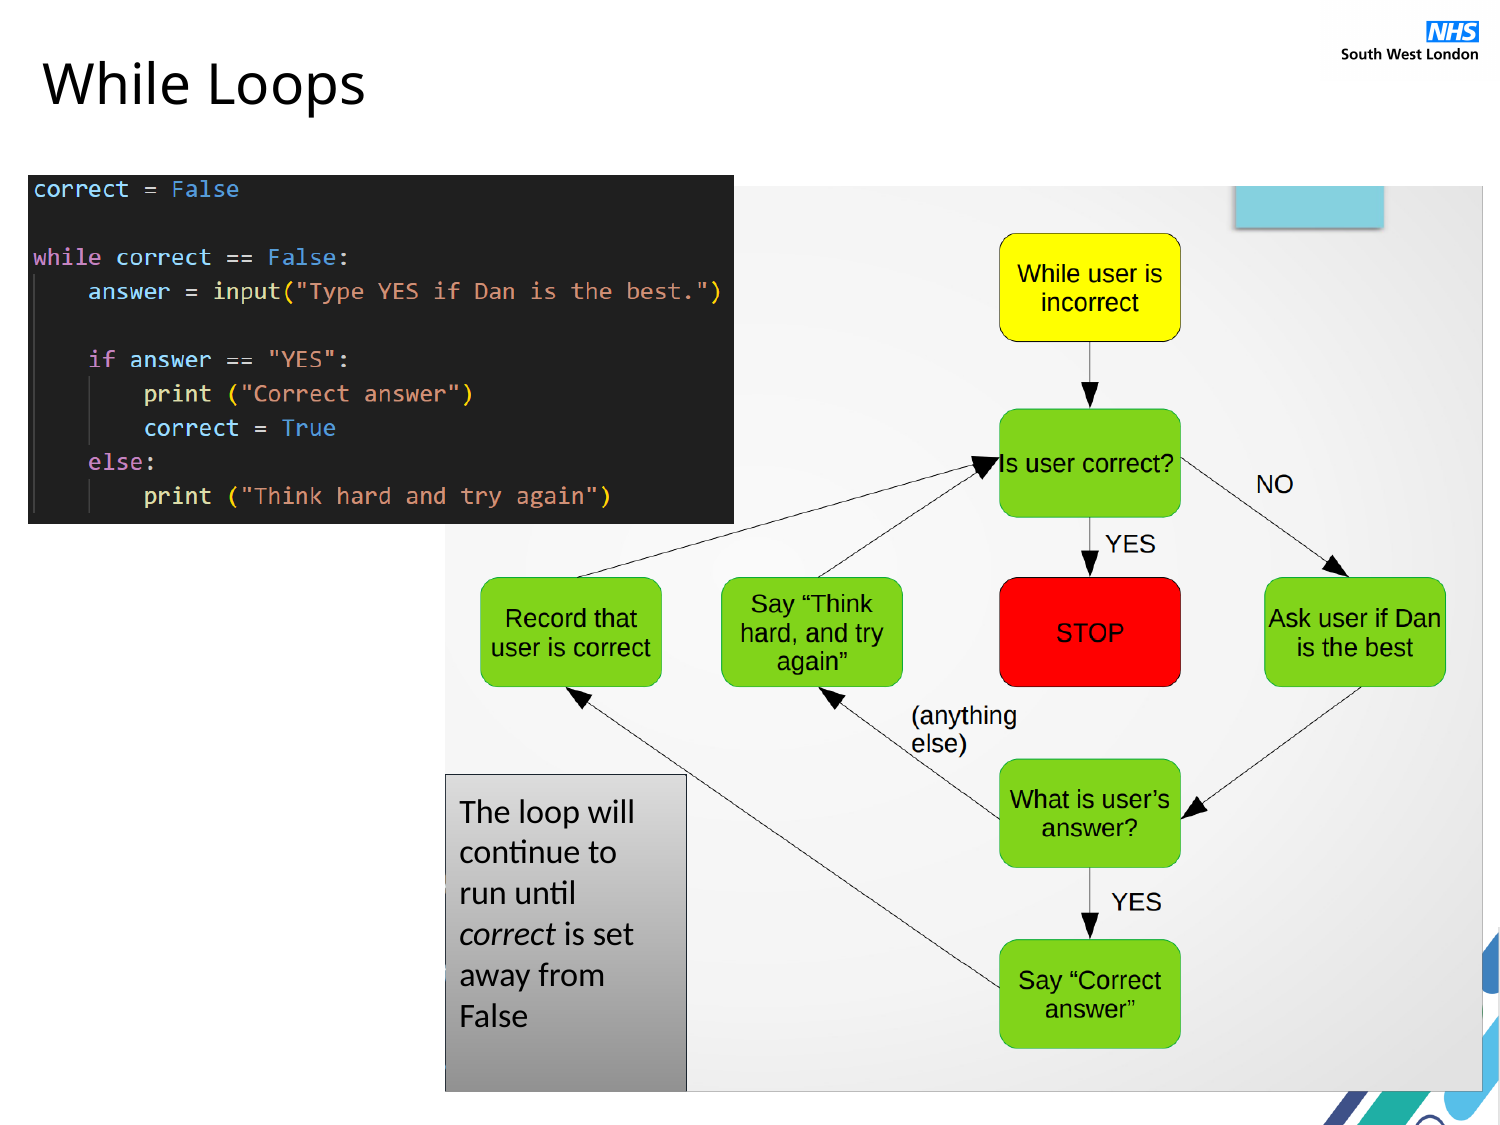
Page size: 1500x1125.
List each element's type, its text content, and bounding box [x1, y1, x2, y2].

picture [28, 175, 1500, 1125]
text_box While Loops [28, 34, 1246, 141]
picture [1320, 0, 1500, 81]
